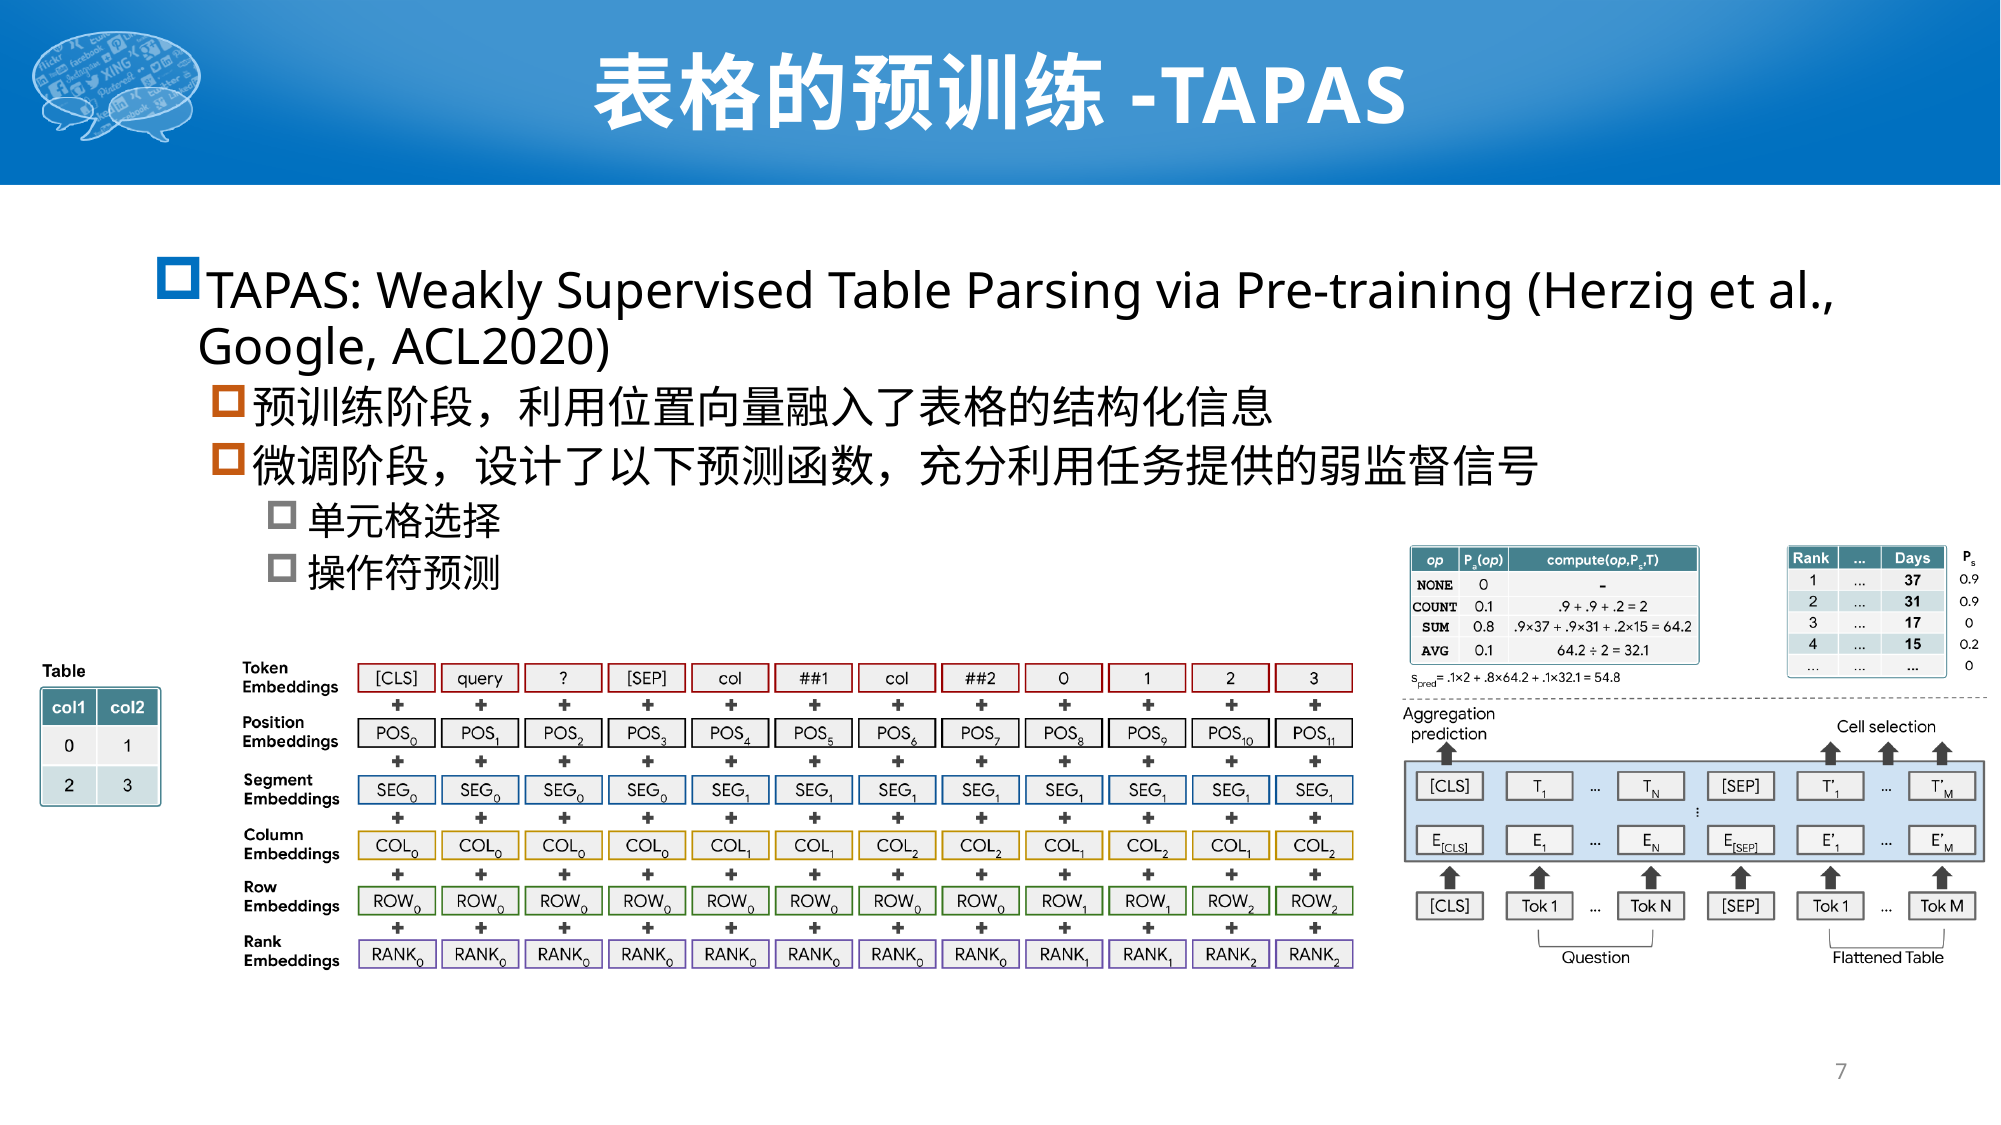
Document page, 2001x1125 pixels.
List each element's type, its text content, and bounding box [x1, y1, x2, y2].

list ﻿TAPAS: Weakly Supervised Table Parsing via Pre-training (﻿Herzig et al., Google, ACL2020) 预训练阶段，利用位置向量融入了表格的结构化信息 微调阶段，设计了以下预测函数，充分利用任务提供的弱监督信号 单元格选择 操作符预测 [137, 250, 1863, 1014]
slide_number 7 [1412, 1042, 1863, 1103]
title 表格的预训练-TAPAS [0, 34, 2000, 160]
picture [0, 0, 2001, 1125]
